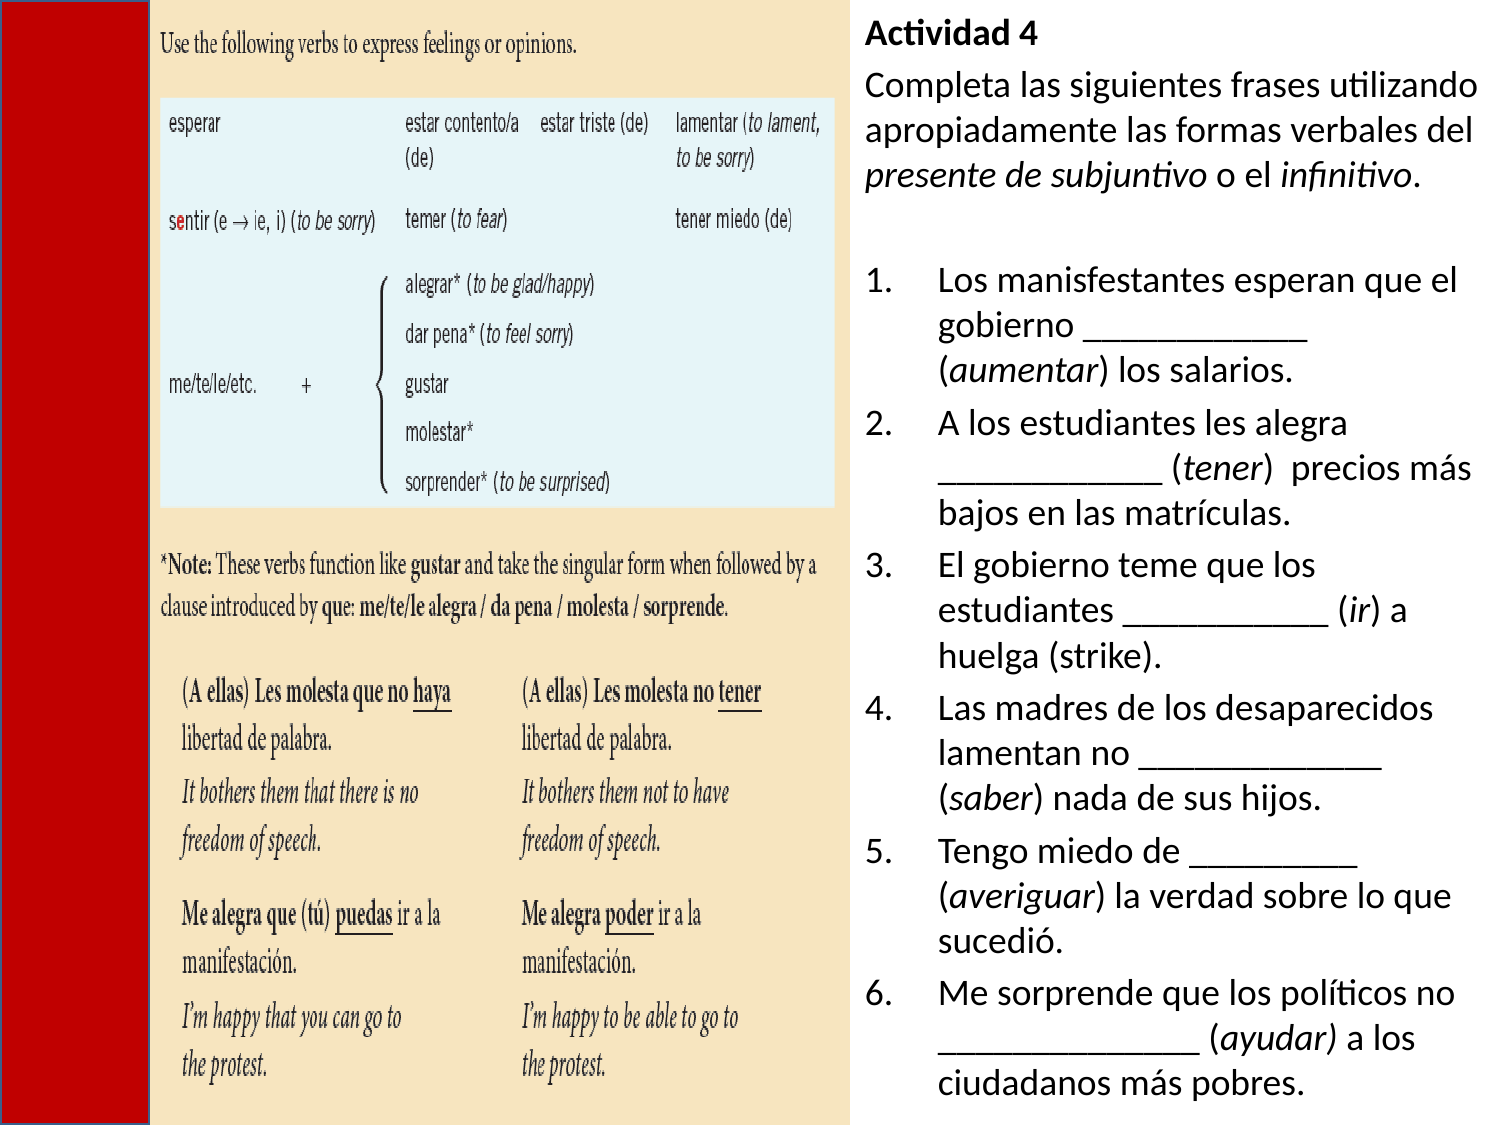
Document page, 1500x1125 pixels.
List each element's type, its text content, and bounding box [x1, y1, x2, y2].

text_box [0, 0, 147, 1125]
picture [149, 0, 851, 1125]
list Actividad 4 Completa las siguientes frases utilizando apropiadamente las formas verbales del presente de subjuntivo o el infinitivo. Los manisfestantes esperan que el gobierno ____________ (aumentar) los salarios. A los estudiantes les alegra ____________ (tener) precios más bajos en las matrículas. El gobierno teme que los estudiantes ___________ (ir) a huelga (strike). Las madres de los desaparecidos lamentan no _____________ (saber) nada de sus hijos. Tengo miedo de _________ (averiguar) la verdad sobre lo que sucedió. Me sorprende que los políticos no ______________ (ayudar) a los ciudadanos más pobres. [851, 0, 1500, 1125]
